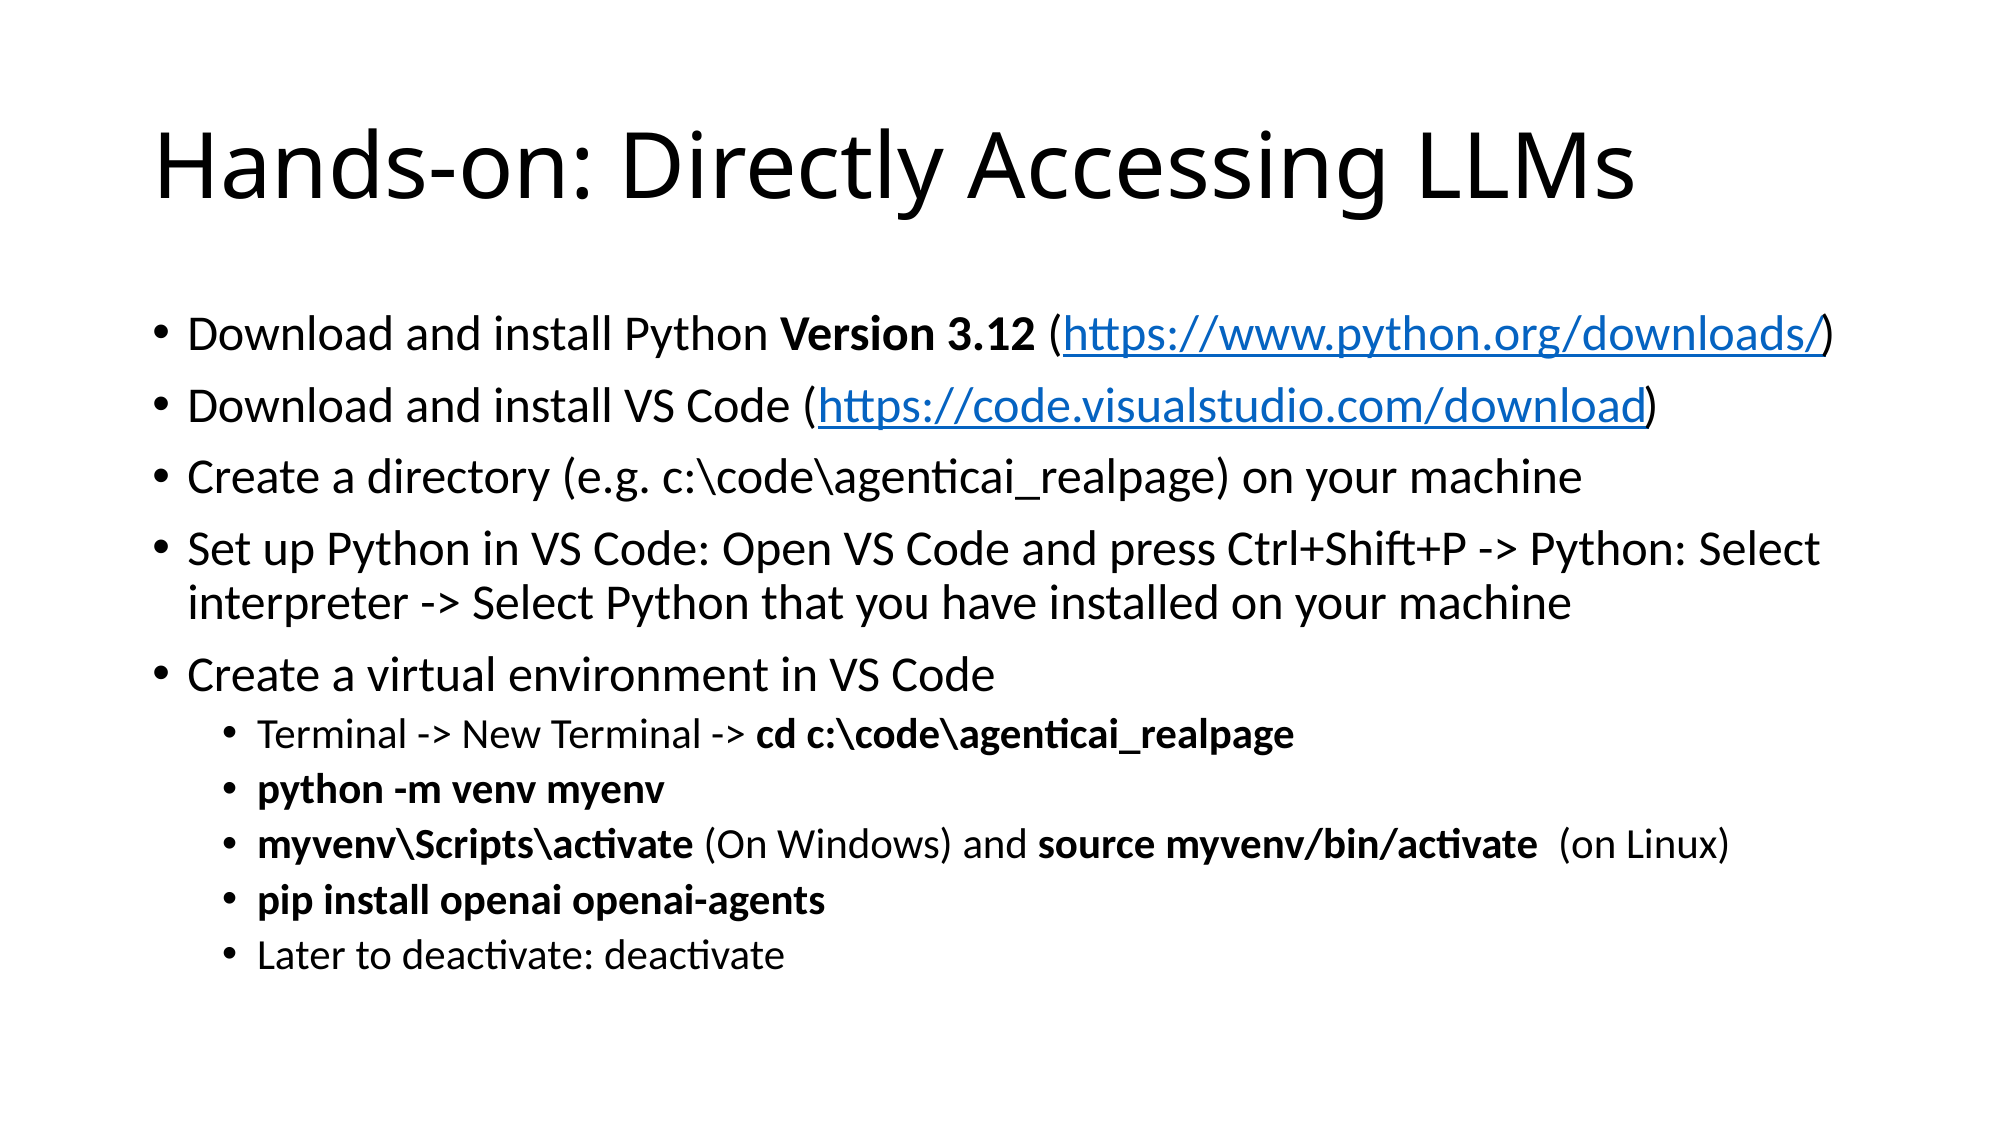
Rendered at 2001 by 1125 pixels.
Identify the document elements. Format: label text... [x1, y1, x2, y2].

list Download and install Python Version 3.12 (https://www.python.org/downloads/) Download and install VS Code (https://code.visualstudio.com/download) Create a directory (e.g. c:\code\agenticai_realpage) on your machine Set up Python in VS Code: Open VS Code and press Ctrl+Shift+P -> Python: Select interpreter -> Select Python that you have installed on your machine Create a virtual environment in VS Code Terminal -> New Terminal -> cd c:\code\agenticai_realpage python -m venv myenv myvenv\Scripts\activate (On Windows) and source myvenv/bin/activate (on Linux) pip install openai openai-agents Later to deactivate: deactivate [137, 299, 1863, 1014]
title Hands-on: Directly Accessing LLMs [137, 59, 1863, 278]
